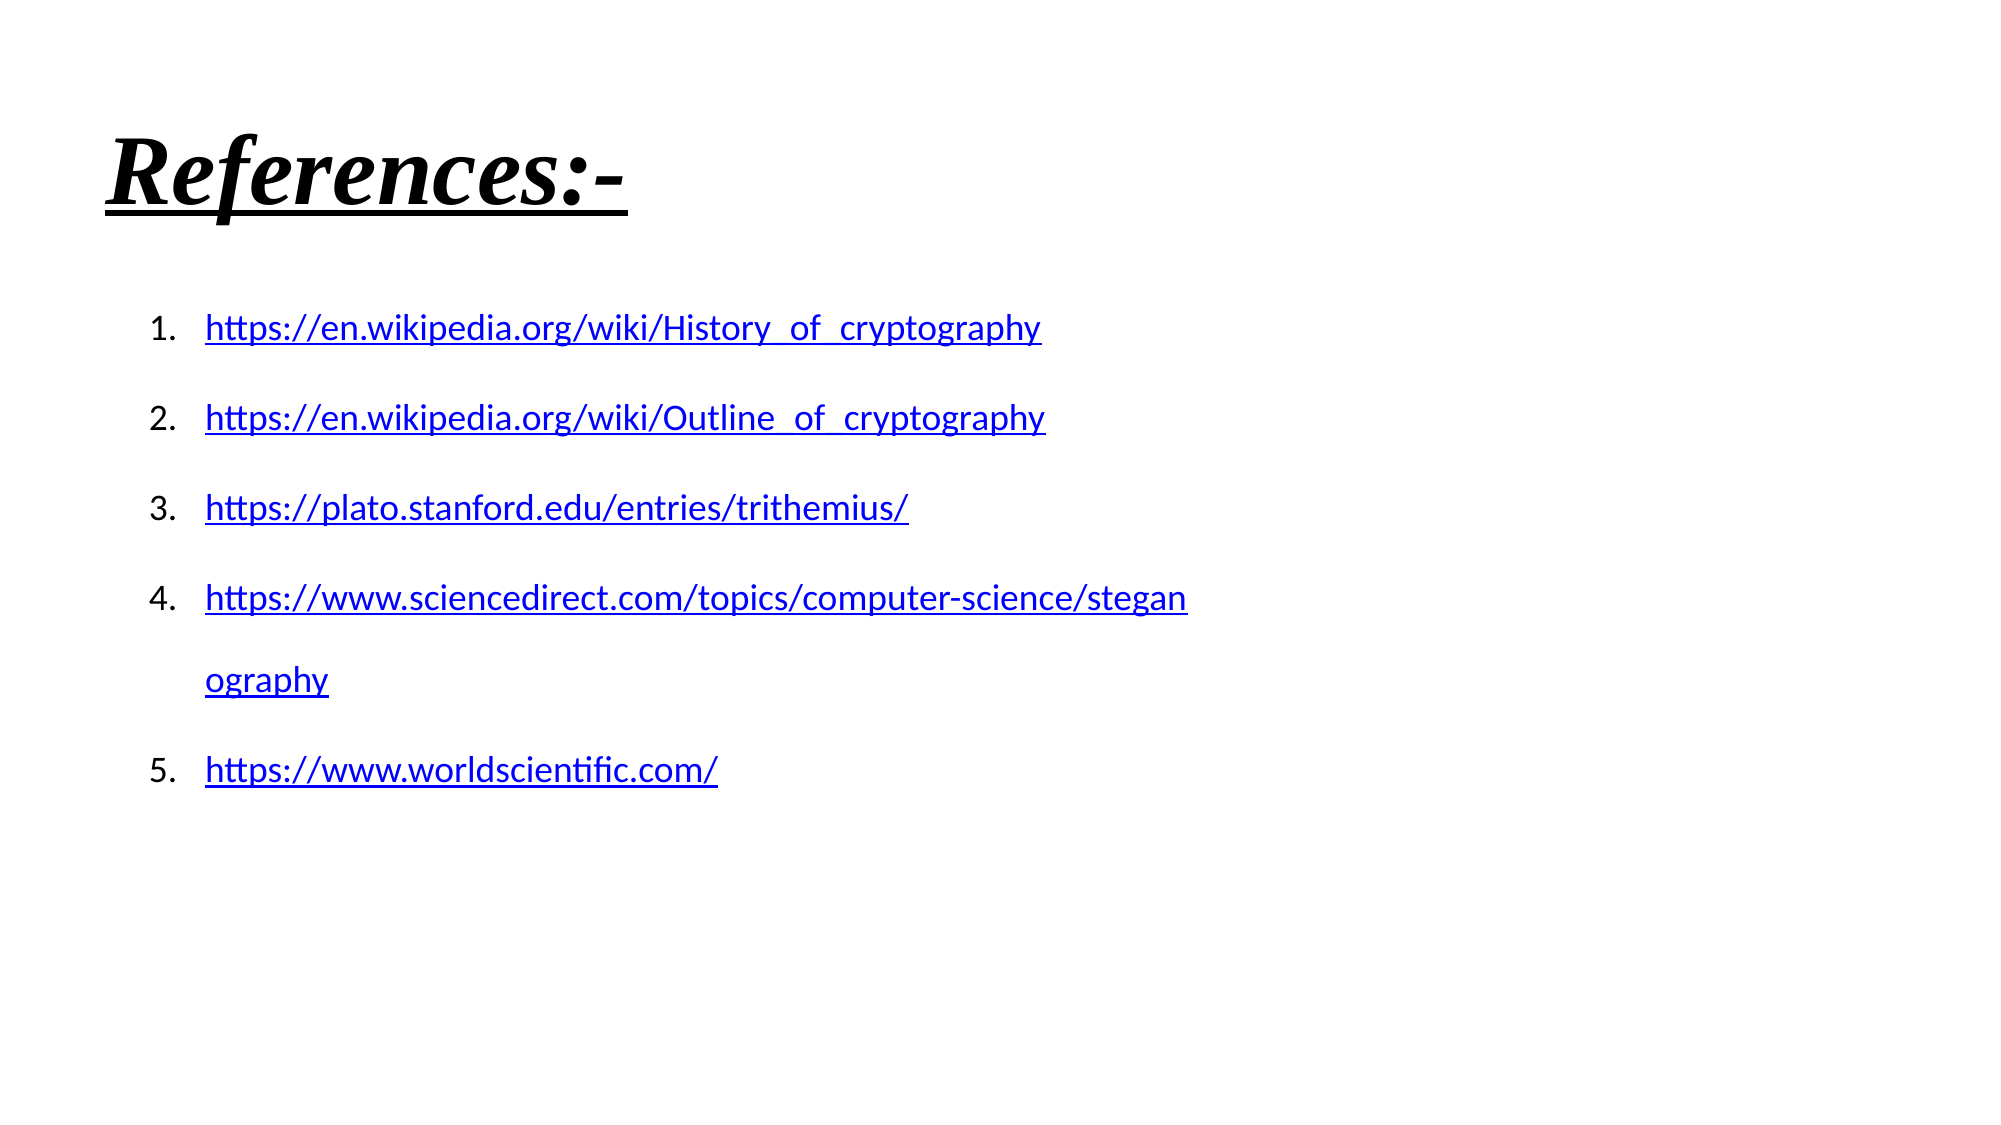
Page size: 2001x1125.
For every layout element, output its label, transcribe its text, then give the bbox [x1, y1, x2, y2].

text_box https://en.wikipedia.org/wiki/History_of_cryptography https://en.wikipedia.org/wiki/Outline_of_cryptography https://plato.stanford.edu/entries/trithemius/ https://www.sciencedirect.com/topics/computer-science/steganography https://www.worldscientific.com/ [134, 250, 1220, 985]
text_box References:- [90, 97, 1866, 462]
